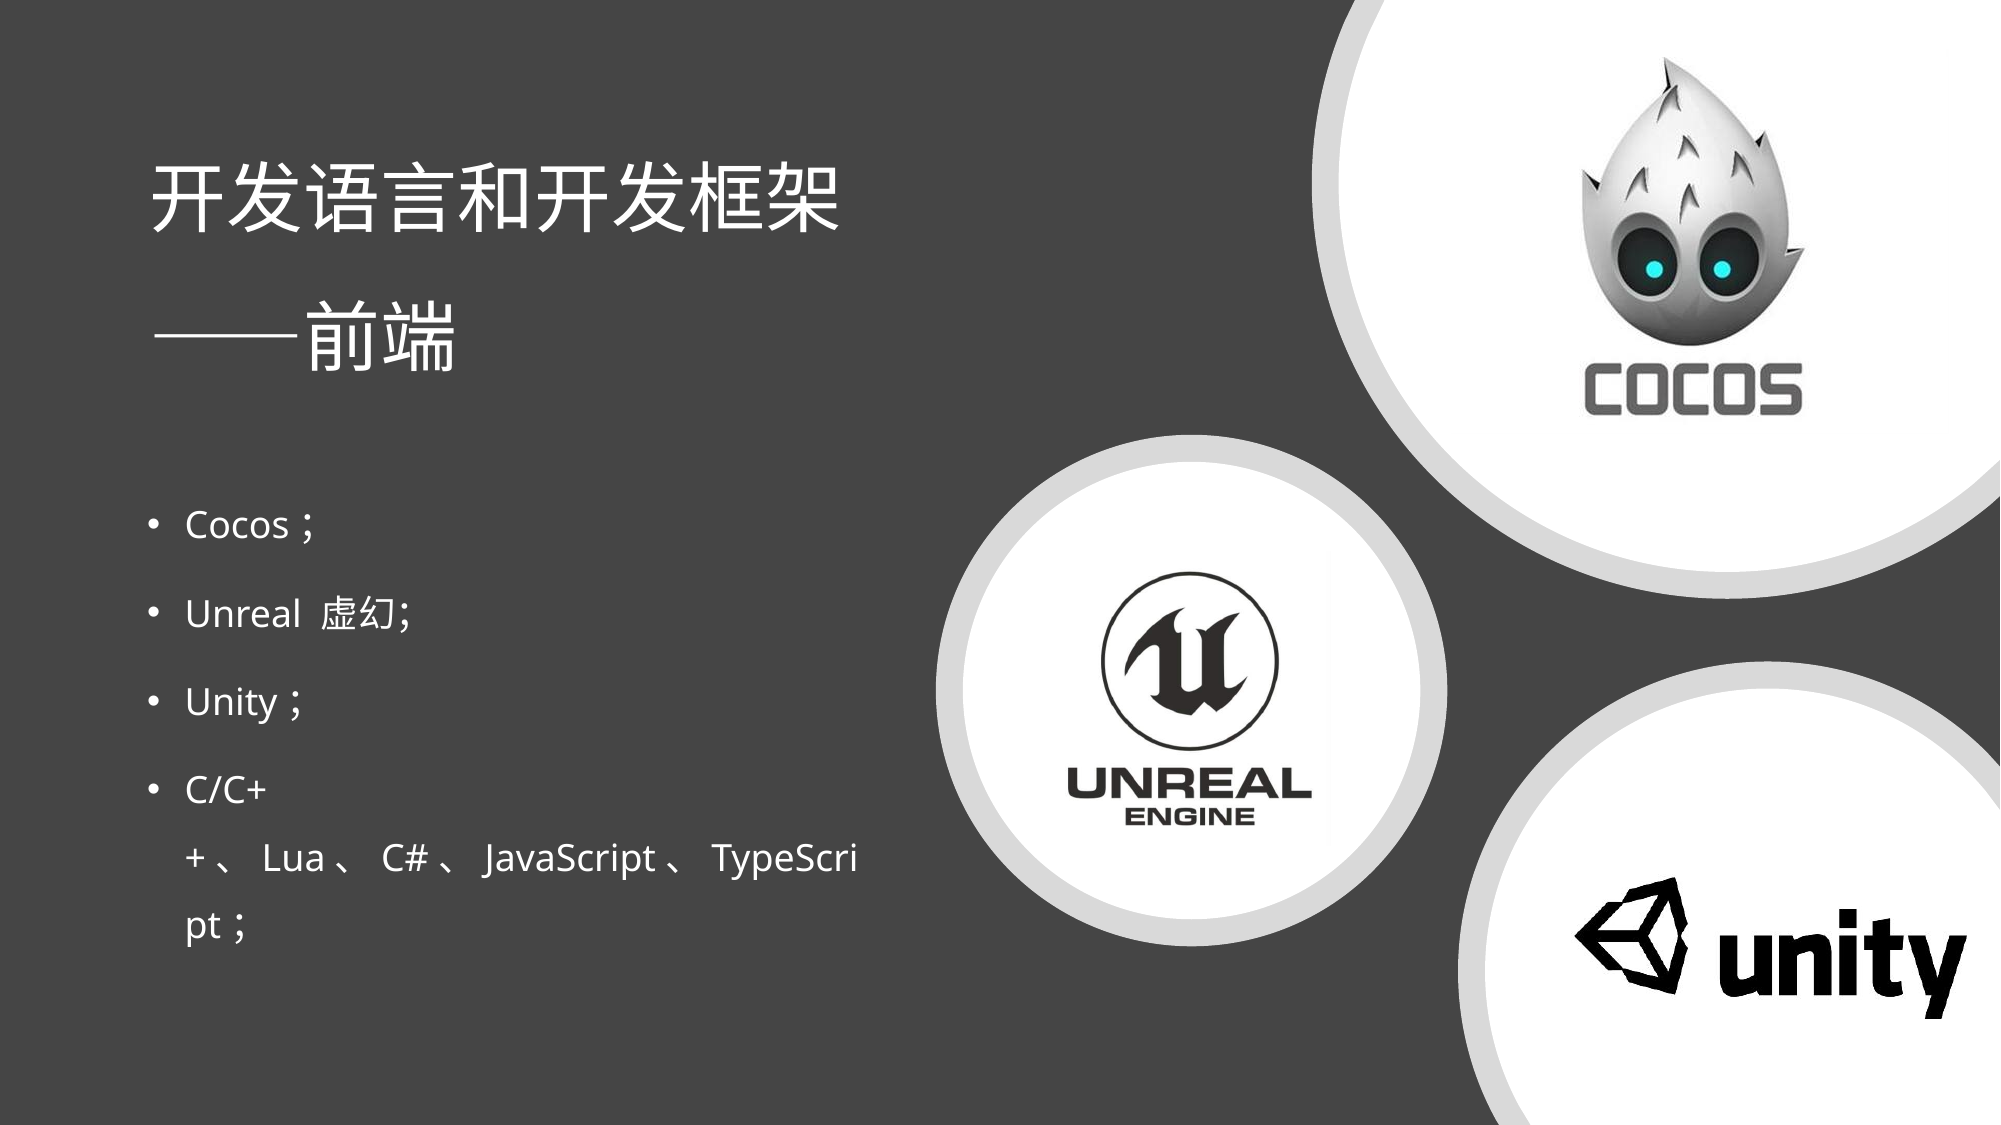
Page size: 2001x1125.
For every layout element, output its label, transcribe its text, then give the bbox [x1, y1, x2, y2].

picture [1044, 551, 1331, 846]
picture [1571, 874, 1967, 1019]
text_box [934, 433, 1449, 948]
picture [1451, 49, 1949, 434]
list Cocos； Unreal 虚幻； Unity； C/C++、Lua、C#、JavaScript、TypeScript； [132, 471, 880, 994]
text_box [1310, 0, 2000, 600]
title 开发语言和开发框架 ——前端 [134, 94, 1000, 389]
text_box [1456, 660, 2000, 1125]
text_box [1337, 0, 2000, 573]
text_box [1484, 687, 2000, 1125]
text_box [961, 460, 1422, 921]
